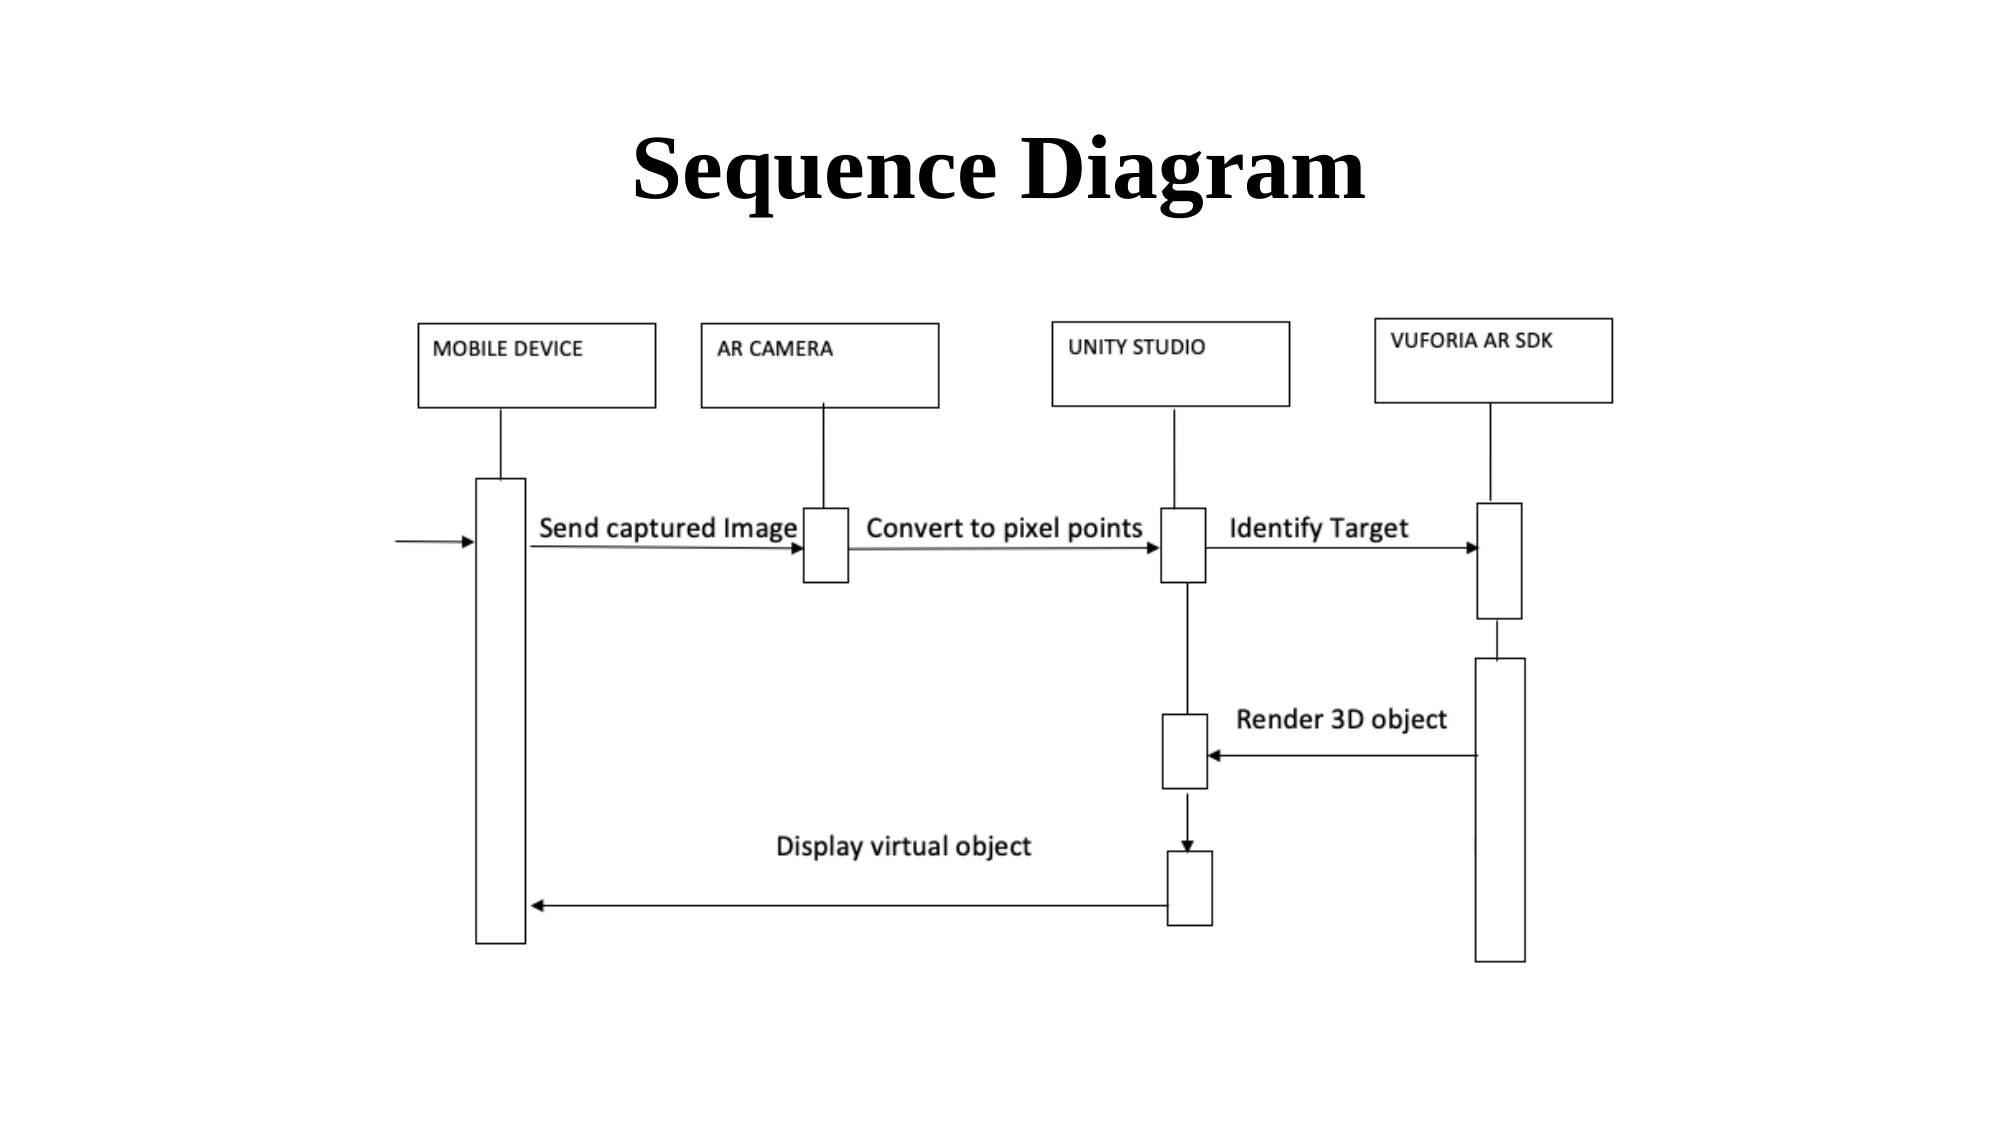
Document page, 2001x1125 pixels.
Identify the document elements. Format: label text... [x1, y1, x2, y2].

title Sequence Diagram [137, 59, 1863, 278]
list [385, 277, 1653, 1014]
